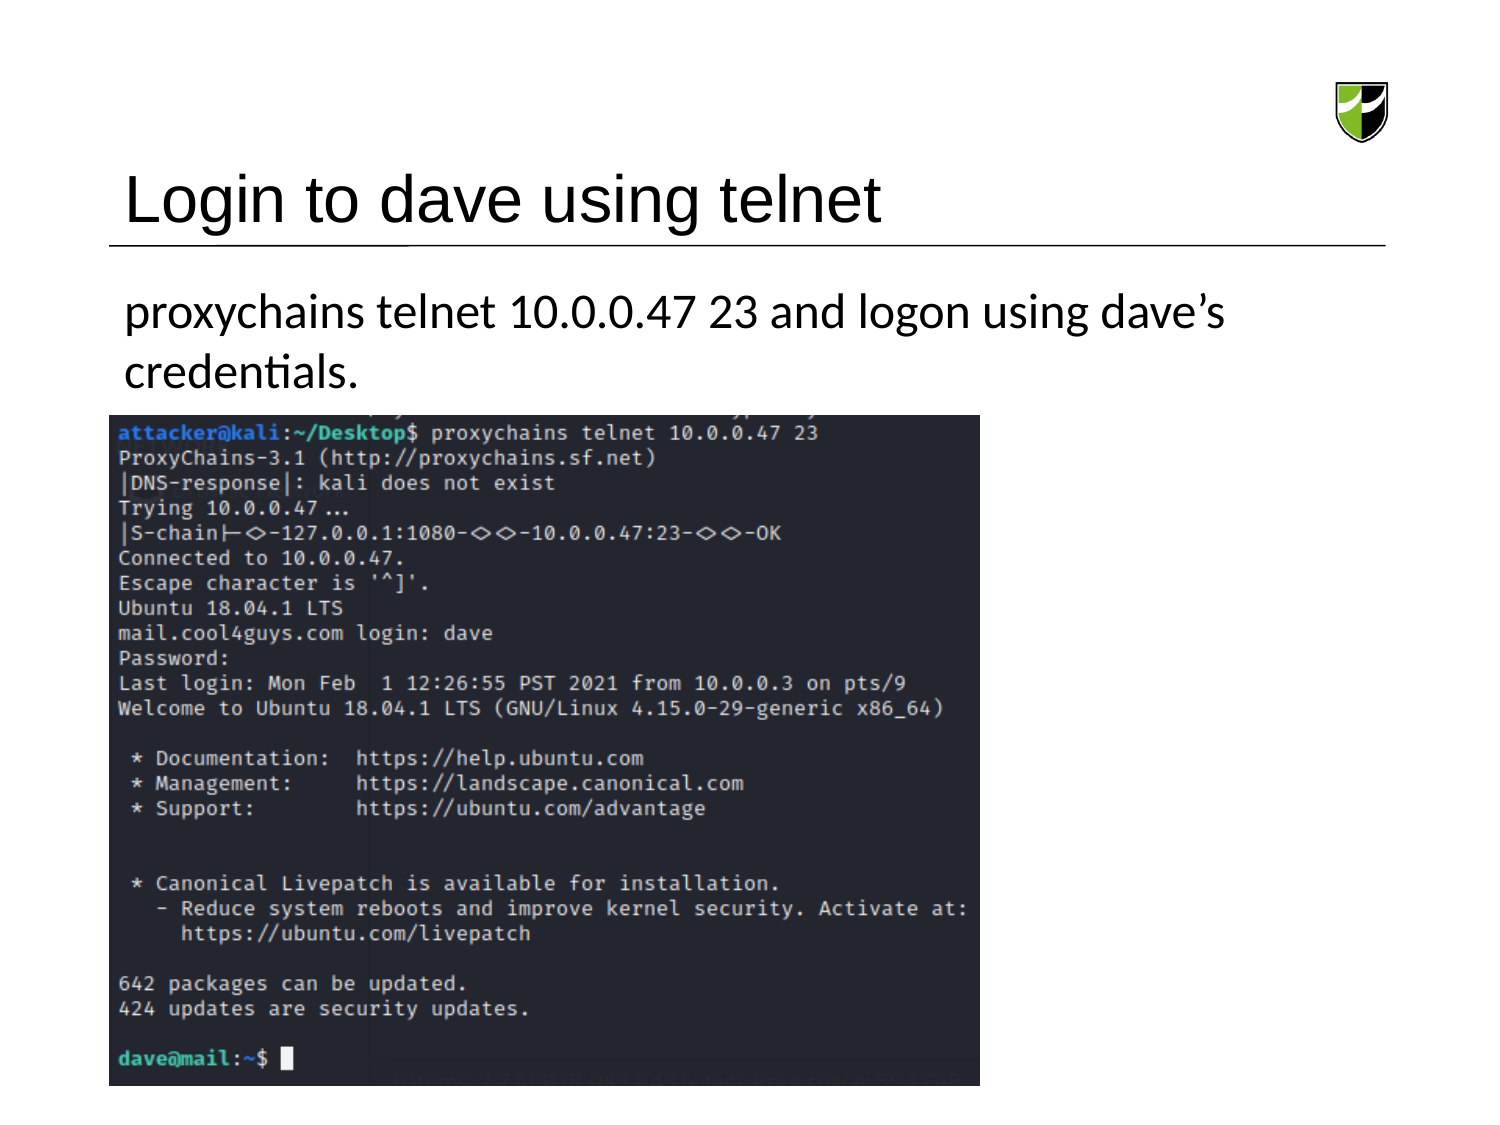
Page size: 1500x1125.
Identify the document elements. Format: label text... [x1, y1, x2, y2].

picture [108, 415, 980, 1086]
picture [1335, 75, 1393, 143]
list proxychains telnet 10.0.0.47 23 and logon using dave’s credentials. [109, 270, 1336, 888]
title Login to dave using telnet [109, 146, 1386, 246]
